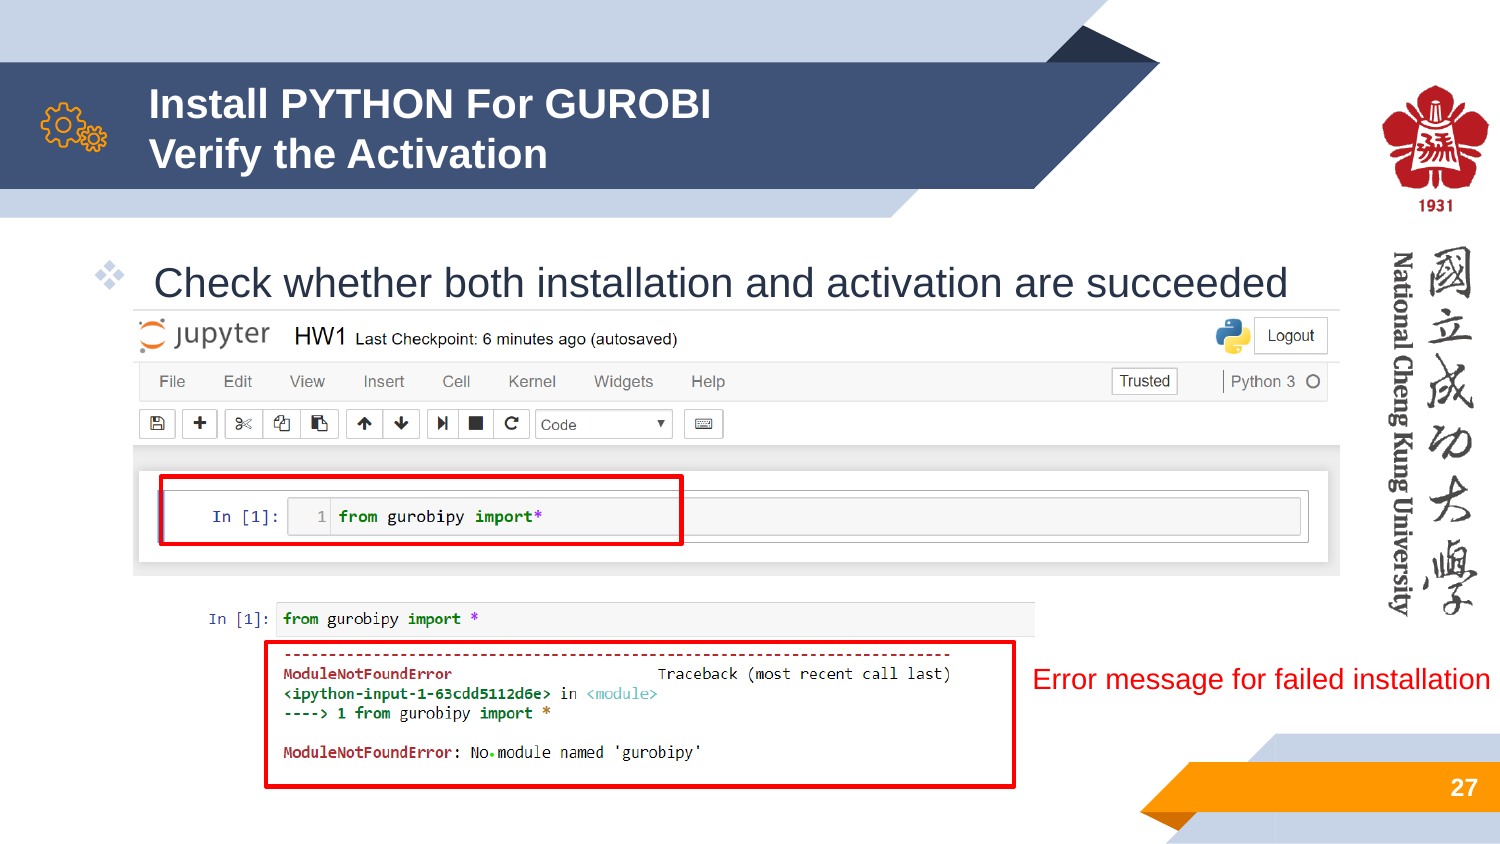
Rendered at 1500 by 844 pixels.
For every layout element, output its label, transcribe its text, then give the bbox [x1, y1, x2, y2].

text_box Error message for failed installation [1039, 652, 1500, 703]
slide_number 27 [1249, 760, 1494, 813]
picture [133, 308, 1340, 576]
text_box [41, 103, 107, 152]
picture [190, 582, 1035, 787]
picture [1375, 80, 1494, 630]
title Install PYTHON For GUROBI Verify the Activation [133, 64, 1035, 190]
list Check whether both installation and activation are succeeded [63, 217, 1334, 344]
text_box [63, 757, 1070, 844]
